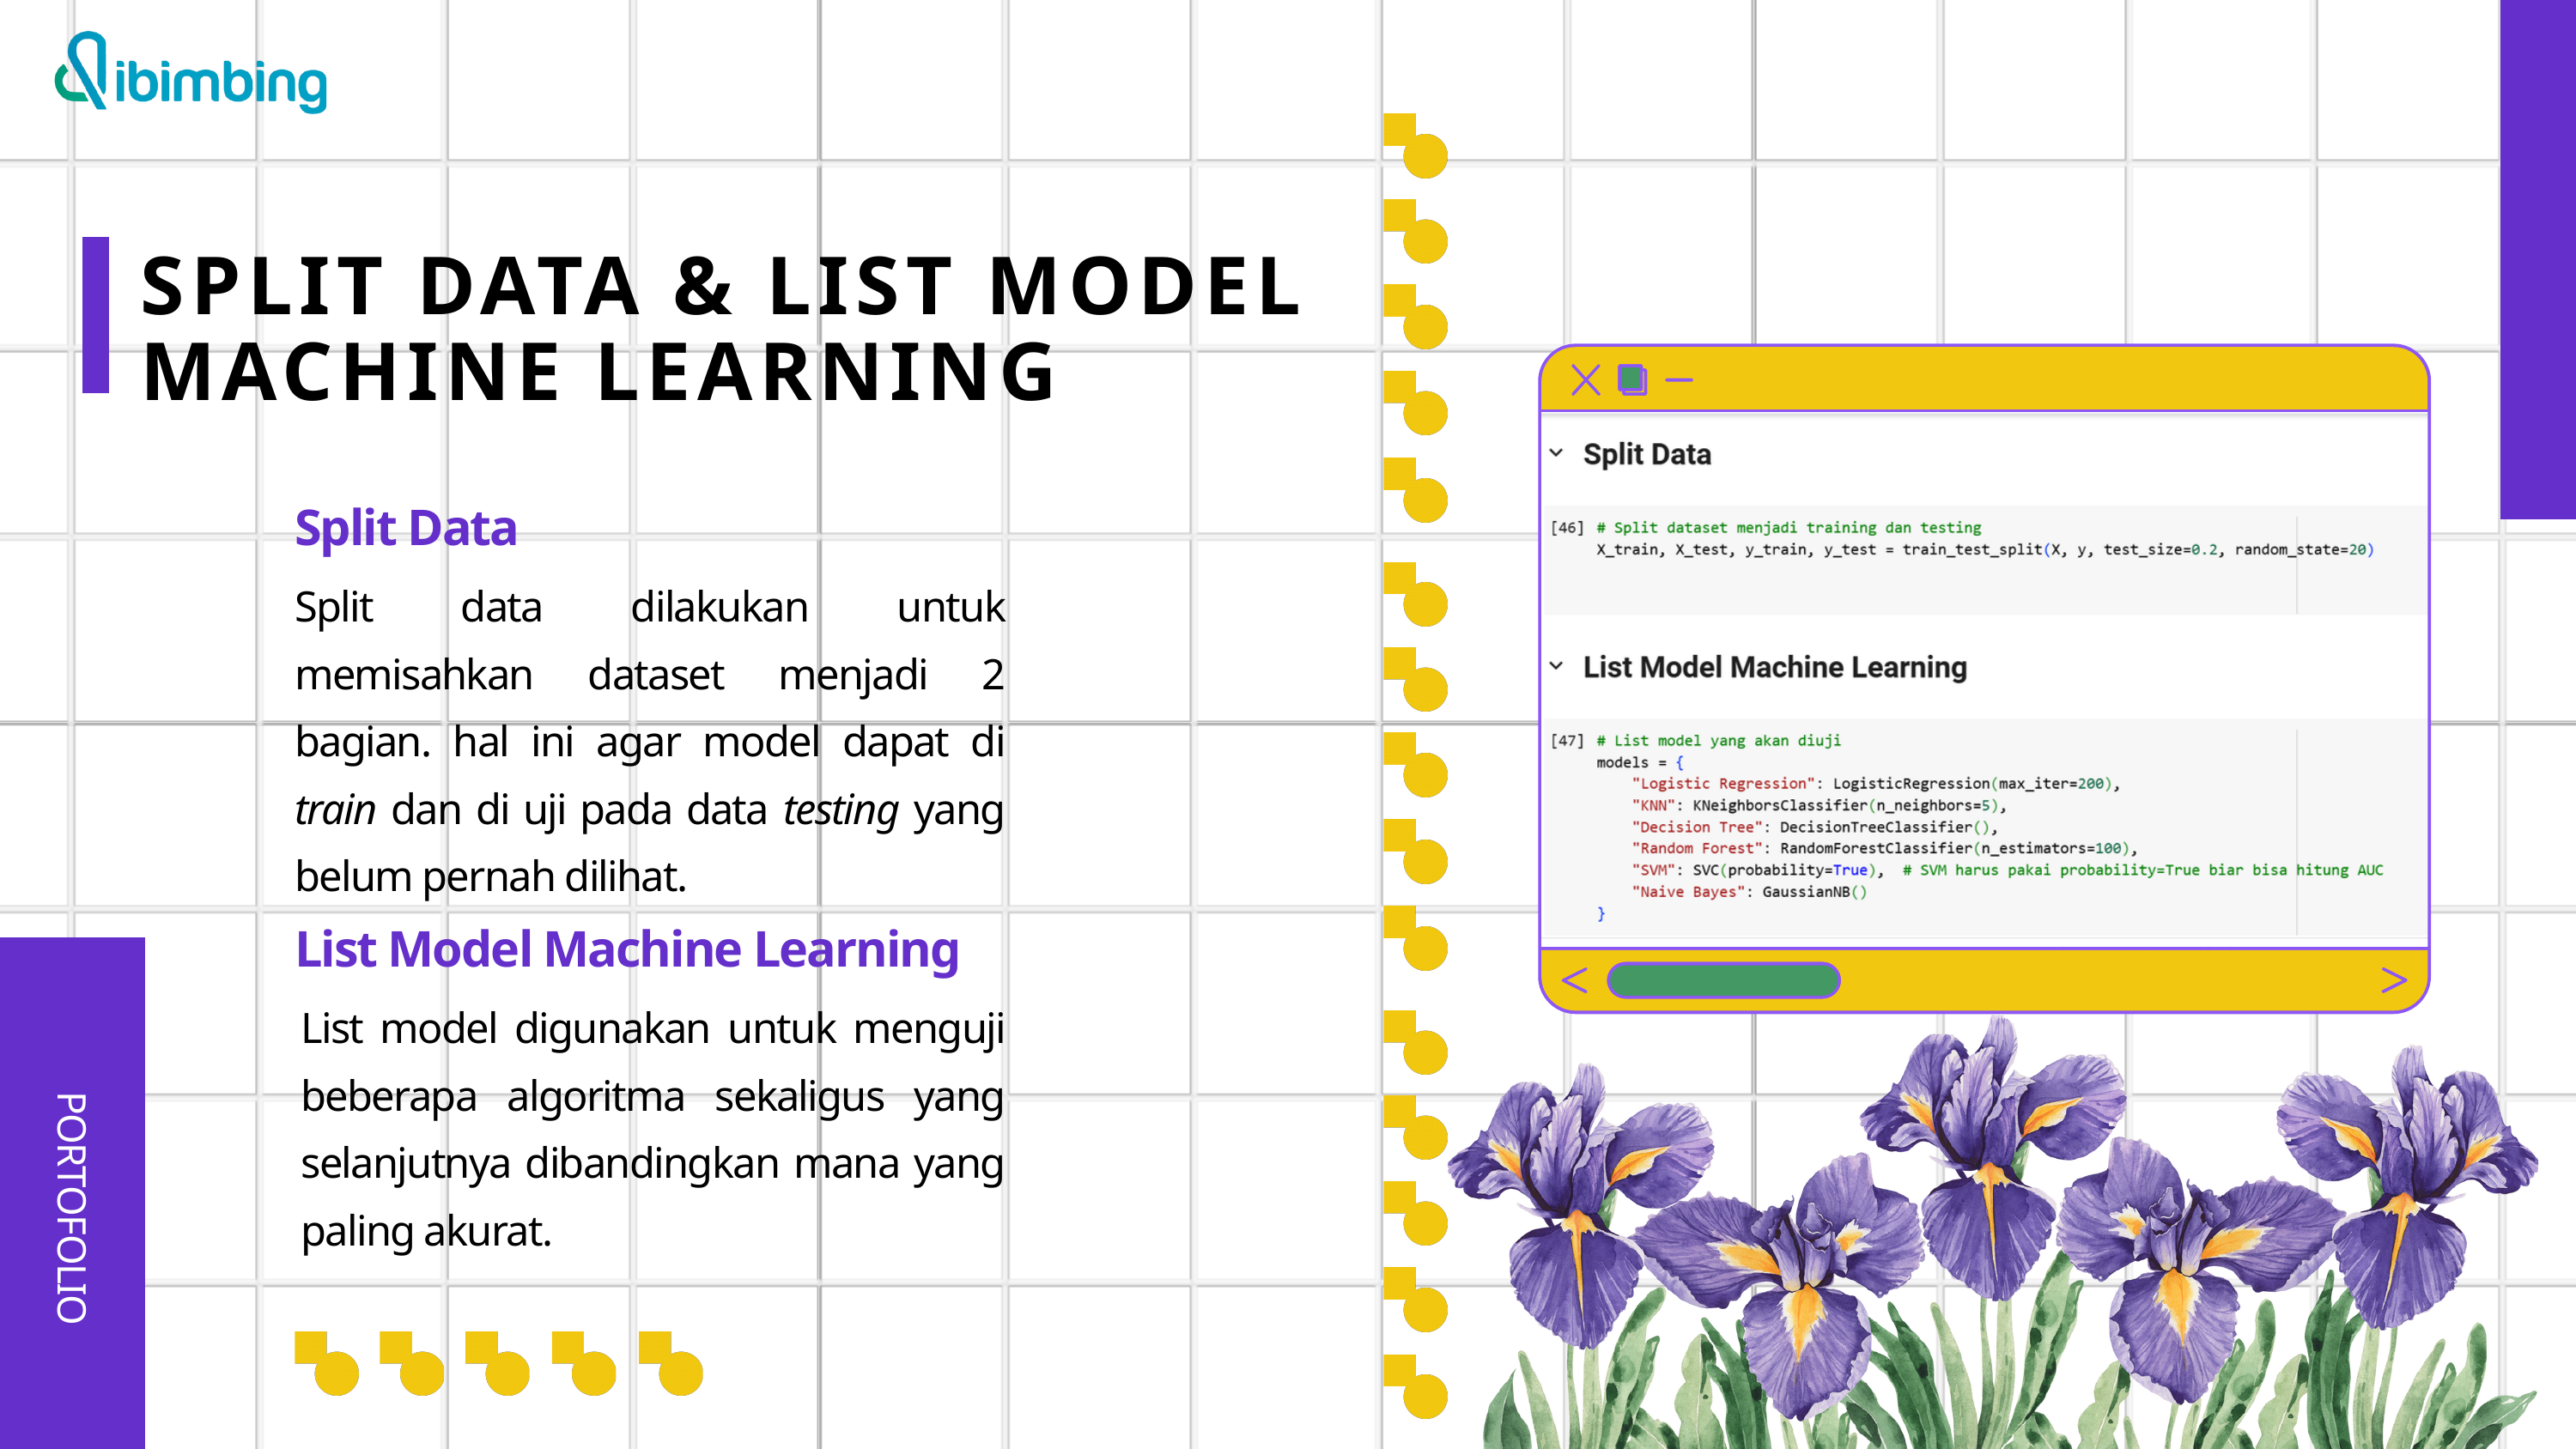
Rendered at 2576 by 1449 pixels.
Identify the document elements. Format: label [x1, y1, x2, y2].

text_box [762, 734, 1533, 799]
text_box [295, 1331, 703, 1397]
text_box [0, 0, 2576, 1449]
text_box [82, 236, 110, 394]
text_box [2500, 0, 2576, 520]
text_box [1537, 343, 2432, 1015]
text_box [0, 937, 145, 1449]
